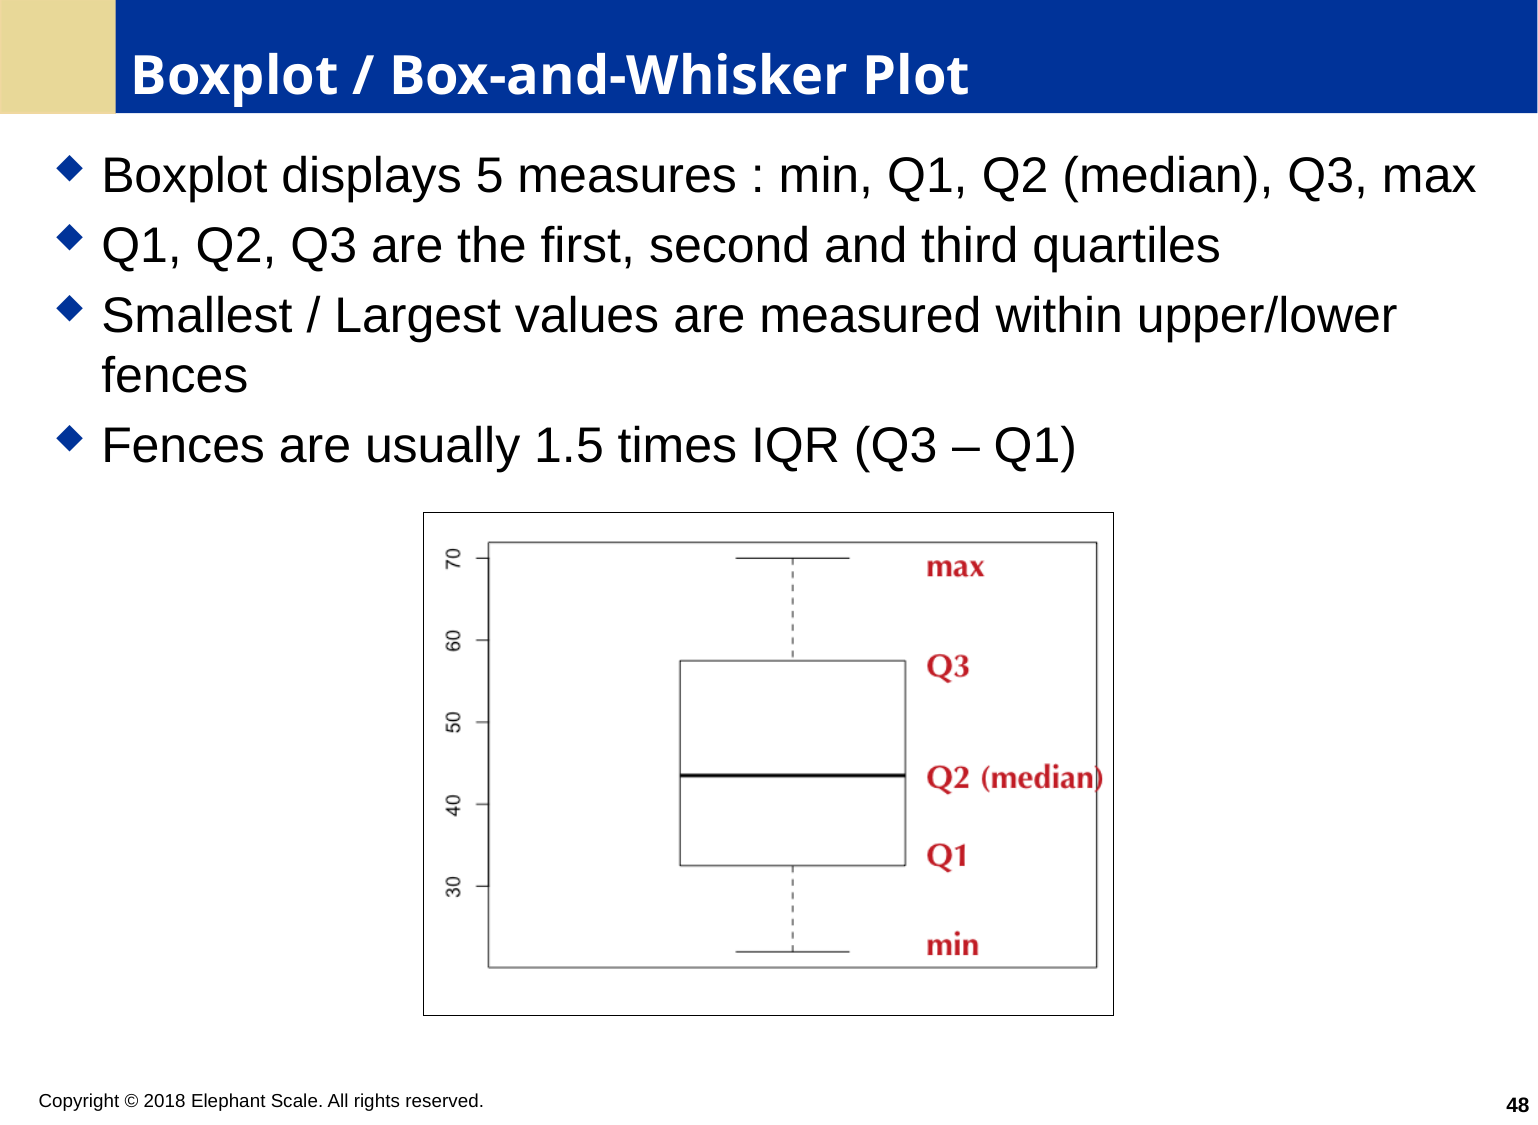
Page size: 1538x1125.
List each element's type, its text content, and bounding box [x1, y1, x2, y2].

slide_number 48 [1439, 1079, 1530, 1117]
title Boxplot / Box-and-Whisker Plot [115, 0, 1538, 114]
footer Copyright © 2018 Elephant Scale. All rights reserved. [38, 1088, 932, 1112]
picture [0, 0, 115, 114]
picture [423, 512, 1115, 1017]
list Boxplot displays 5 measures : min, Q1, Q2 (median), Q3, max Q1, Q2, Q3 are the first, second and third quartiles Smallest / Largest values are measured within upper/lower fences Fences are usually 1.5 times IQR (Q3 – Q1) [38, 134, 1500, 1061]
